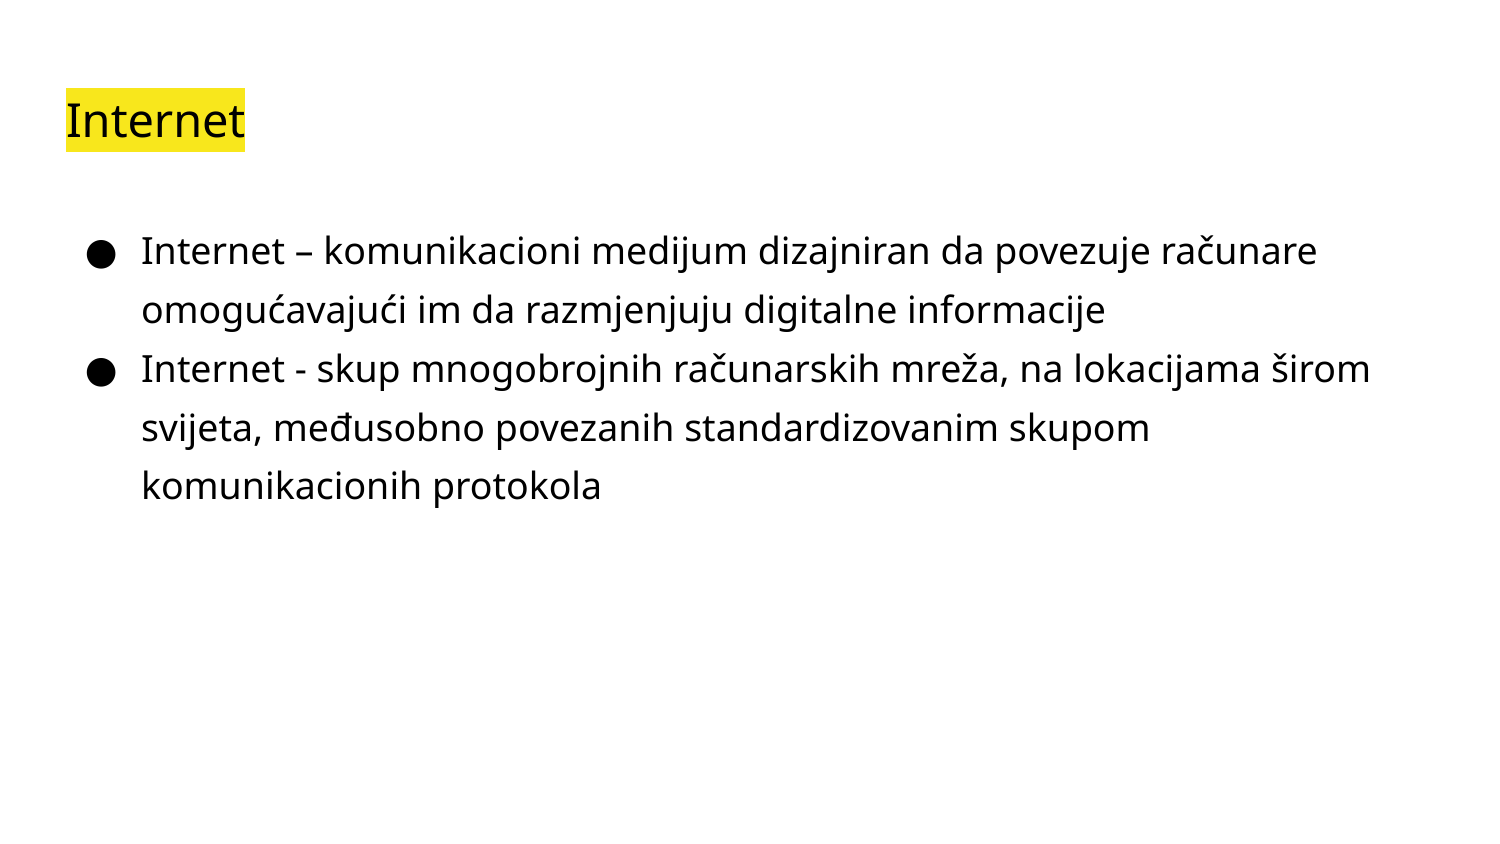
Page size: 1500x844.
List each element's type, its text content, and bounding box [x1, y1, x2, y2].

list Internet – komunikacioni medijum dizajniran da povezuje računare omogućavajući im da razmjenjuju digitalne informacije Internet - skup mnogobrojnih računarskih mreža, na lokacijama širom svijeta, međusobno povezanih standardizovanim skupom komunikacionih protokola [51, 202, 1449, 750]
title Internet [51, 72, 1449, 167]
